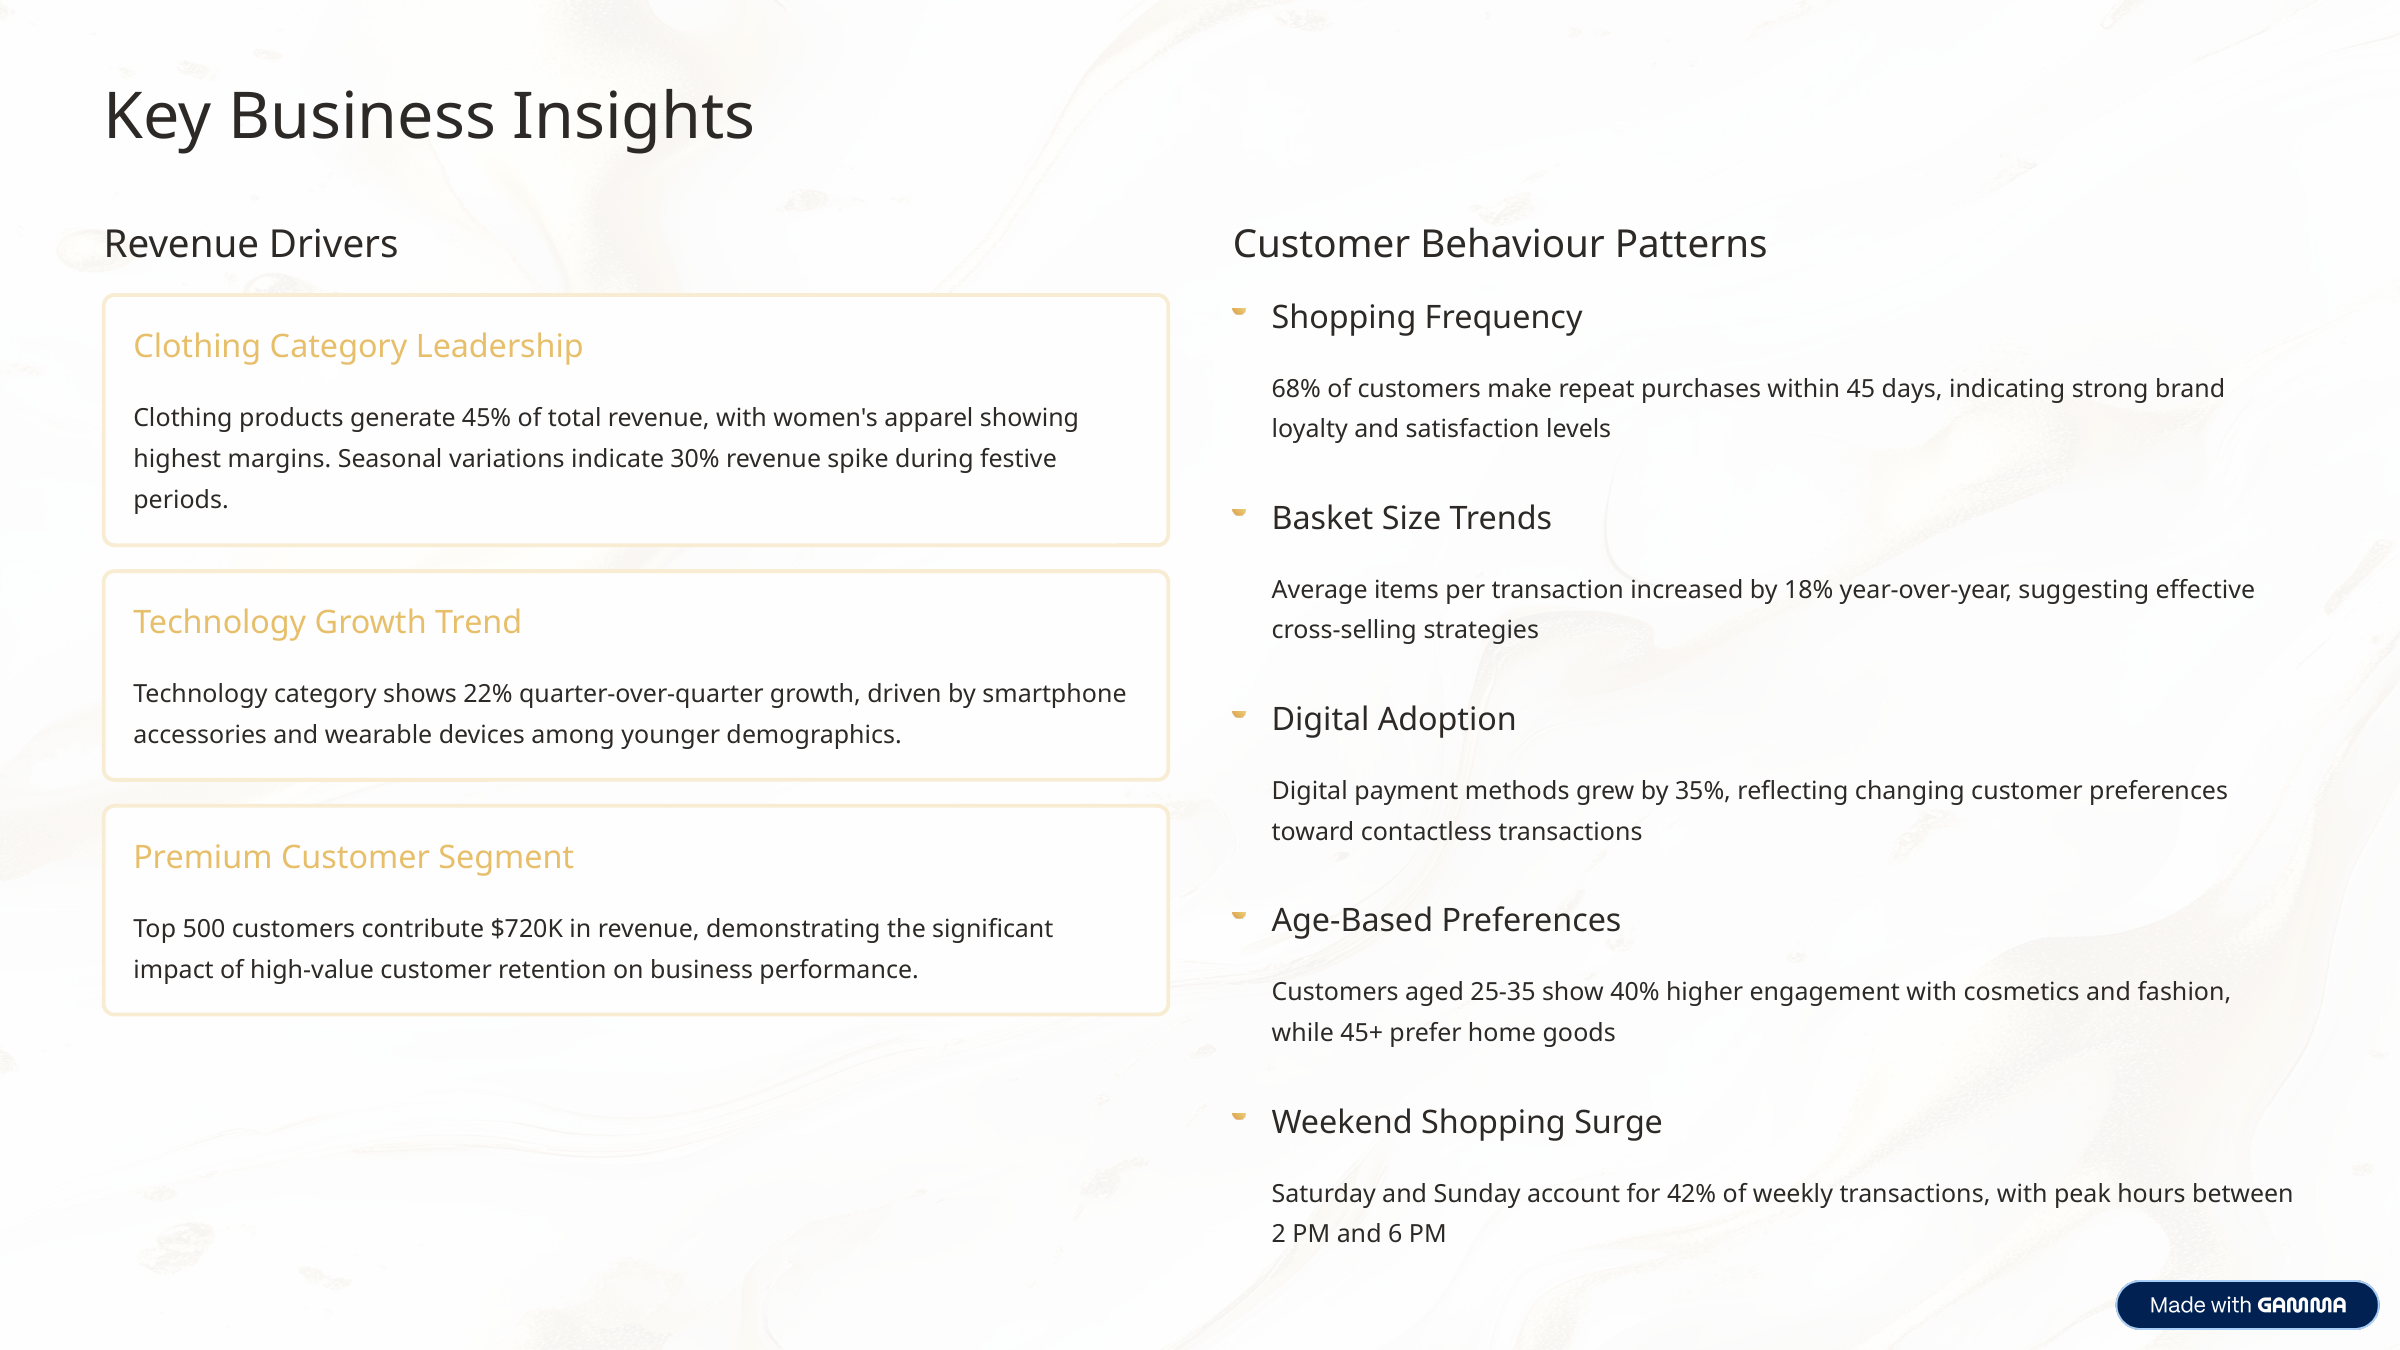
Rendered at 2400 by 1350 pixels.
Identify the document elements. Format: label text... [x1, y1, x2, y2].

text_box [103, 805, 1169, 1015]
text_box [103, 571, 1169, 780]
picture [1232, 1113, 1246, 1127]
text_box Digital payment methods grew by 35%, reflecting changing customer preferences toward contactless transactions [1271, 763, 2298, 847]
text_box Basket Size Trends [1271, 496, 1596, 537]
text_box Customer Behaviour Patterns [1232, 217, 1788, 266]
text_box Average items per transaction increased by 18% year-over-year, suggesting effective cross-selling strategies [1271, 562, 2298, 646]
text_box Shopping Frequency [1271, 294, 1596, 336]
text_box Premium Customer Segment [133, 835, 584, 876]
picture [1232, 509, 1246, 523]
picture [1232, 308, 1246, 322]
text_box Age-Based Preferences [1271, 898, 1639, 940]
text_box Saturday and Sunday account for 42% of weekly transactions, with peak hours between 2 PM and 6 PM [1271, 1166, 2298, 1250]
text_box Key Business Insights [103, 71, 787, 153]
text_box Top 500 customers contribute $720K in revenue, demonstrating the significant impact of high-value customer retention on business performance. [133, 901, 1139, 985]
picture [2106, 1271, 2389, 1339]
text_box Technology category shows 22% quarter-over-quarter growth, driven by smartphone accessories and wearable devices among younger demographics. [133, 667, 1139, 751]
text_box Digital Adoption [1271, 697, 1596, 738]
text_box Revenue Drivers [103, 217, 493, 266]
text_box Weekend Shopping Surge [1271, 1100, 1674, 1141]
text_box Clothing Category Leadership [133, 324, 596, 366]
text_box Technology Growth Trend [133, 600, 536, 642]
text_box 68% of customers make repeat purchases within 45 days, indicating strong brand loyalty and satisfaction levels [1271, 361, 2298, 445]
text_box Customers aged 25-35 show 40% higher engagement with cosmetics and fashion, while 45+ prefer home goods [1271, 965, 2298, 1049]
text_box Clothing products generate 45% of total revenue, with women's apparel showing highest margins. Seasonal variations indicate 30% revenue spike during festive periods. [133, 391, 1139, 516]
picture [1232, 912, 1246, 926]
picture [1232, 711, 1246, 725]
text_box [103, 294, 1169, 546]
